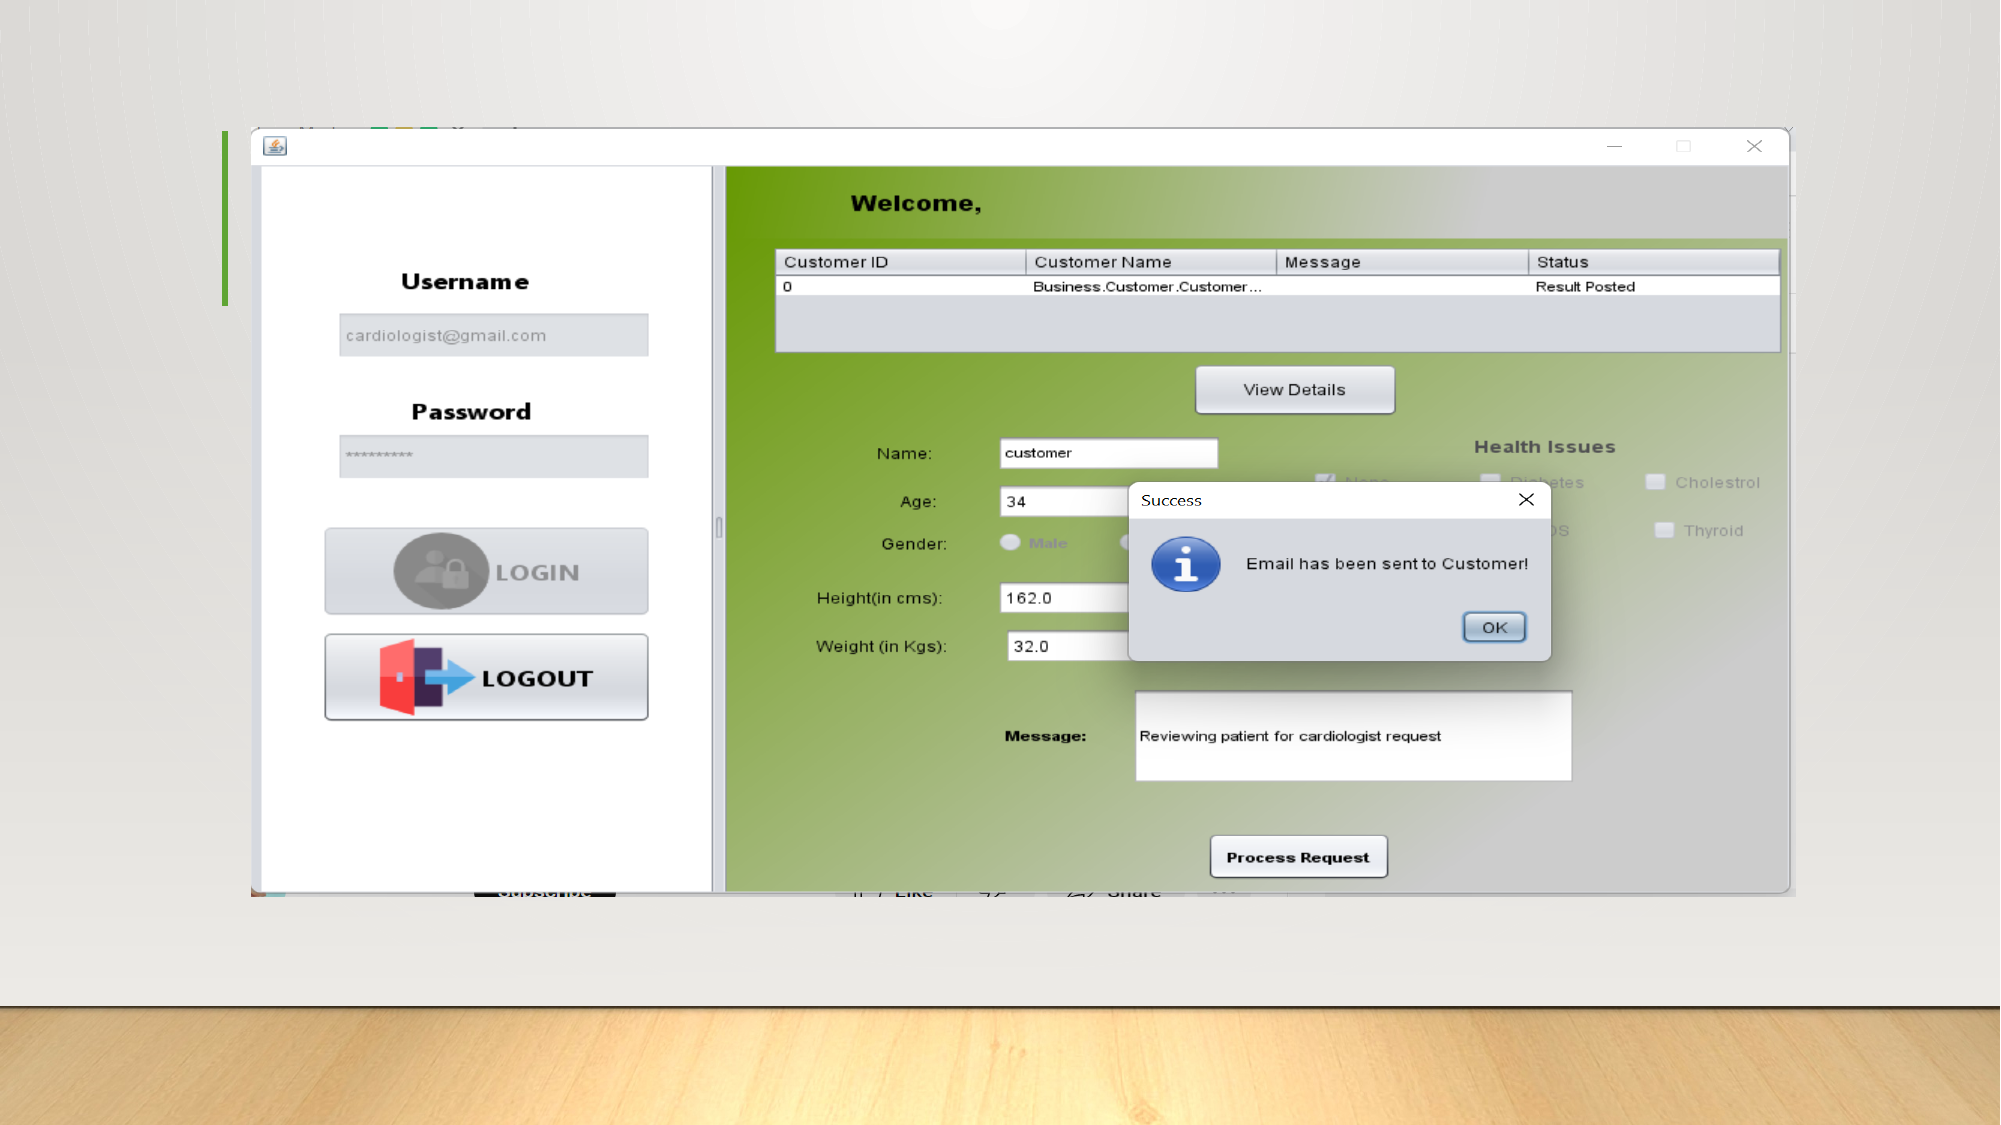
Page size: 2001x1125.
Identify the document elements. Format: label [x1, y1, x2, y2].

picture [0, 1006, 2000, 1125]
list [251, 127, 1796, 897]
